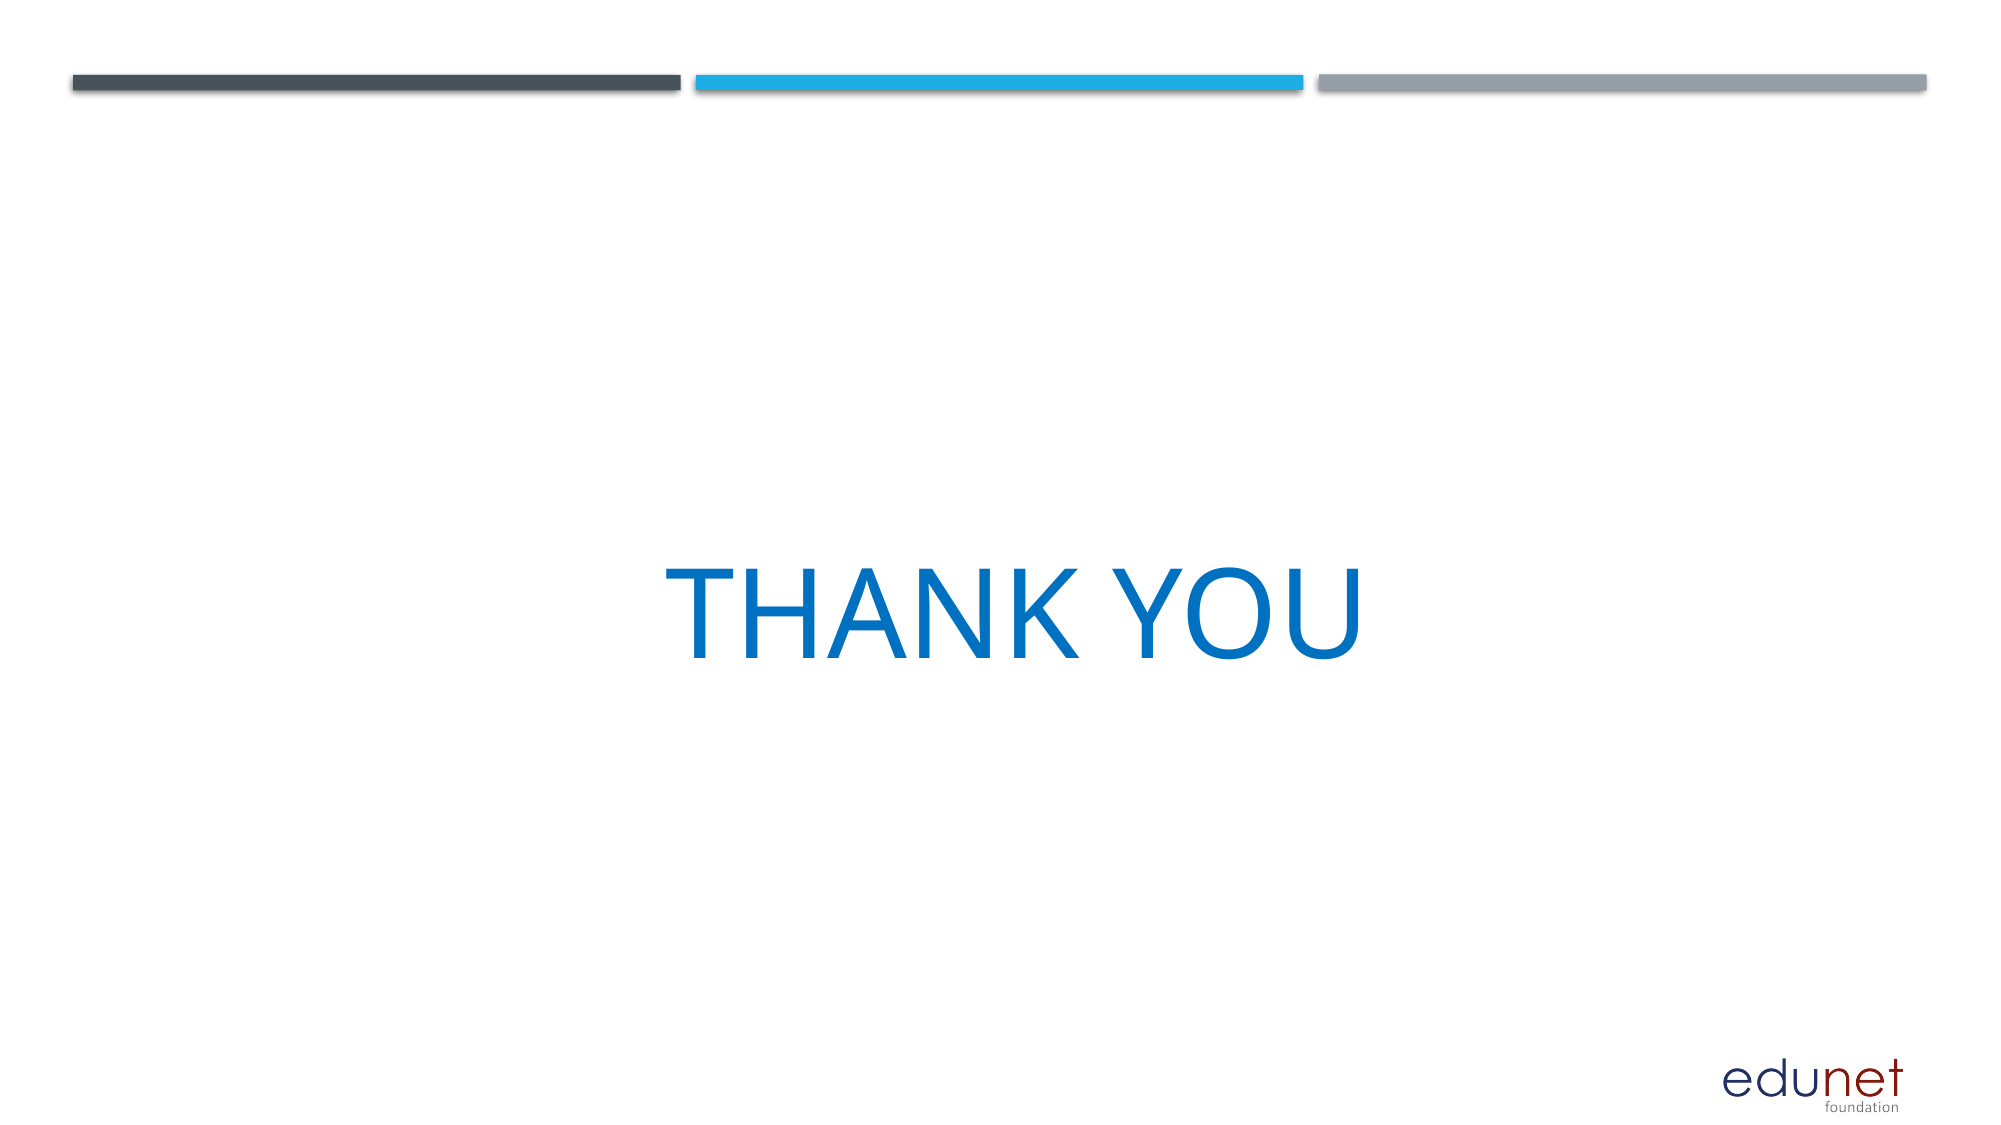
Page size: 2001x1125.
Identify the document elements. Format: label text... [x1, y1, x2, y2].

picture [1719, 1056, 1905, 1116]
text_box THANK YOU [650, 526, 1472, 691]
